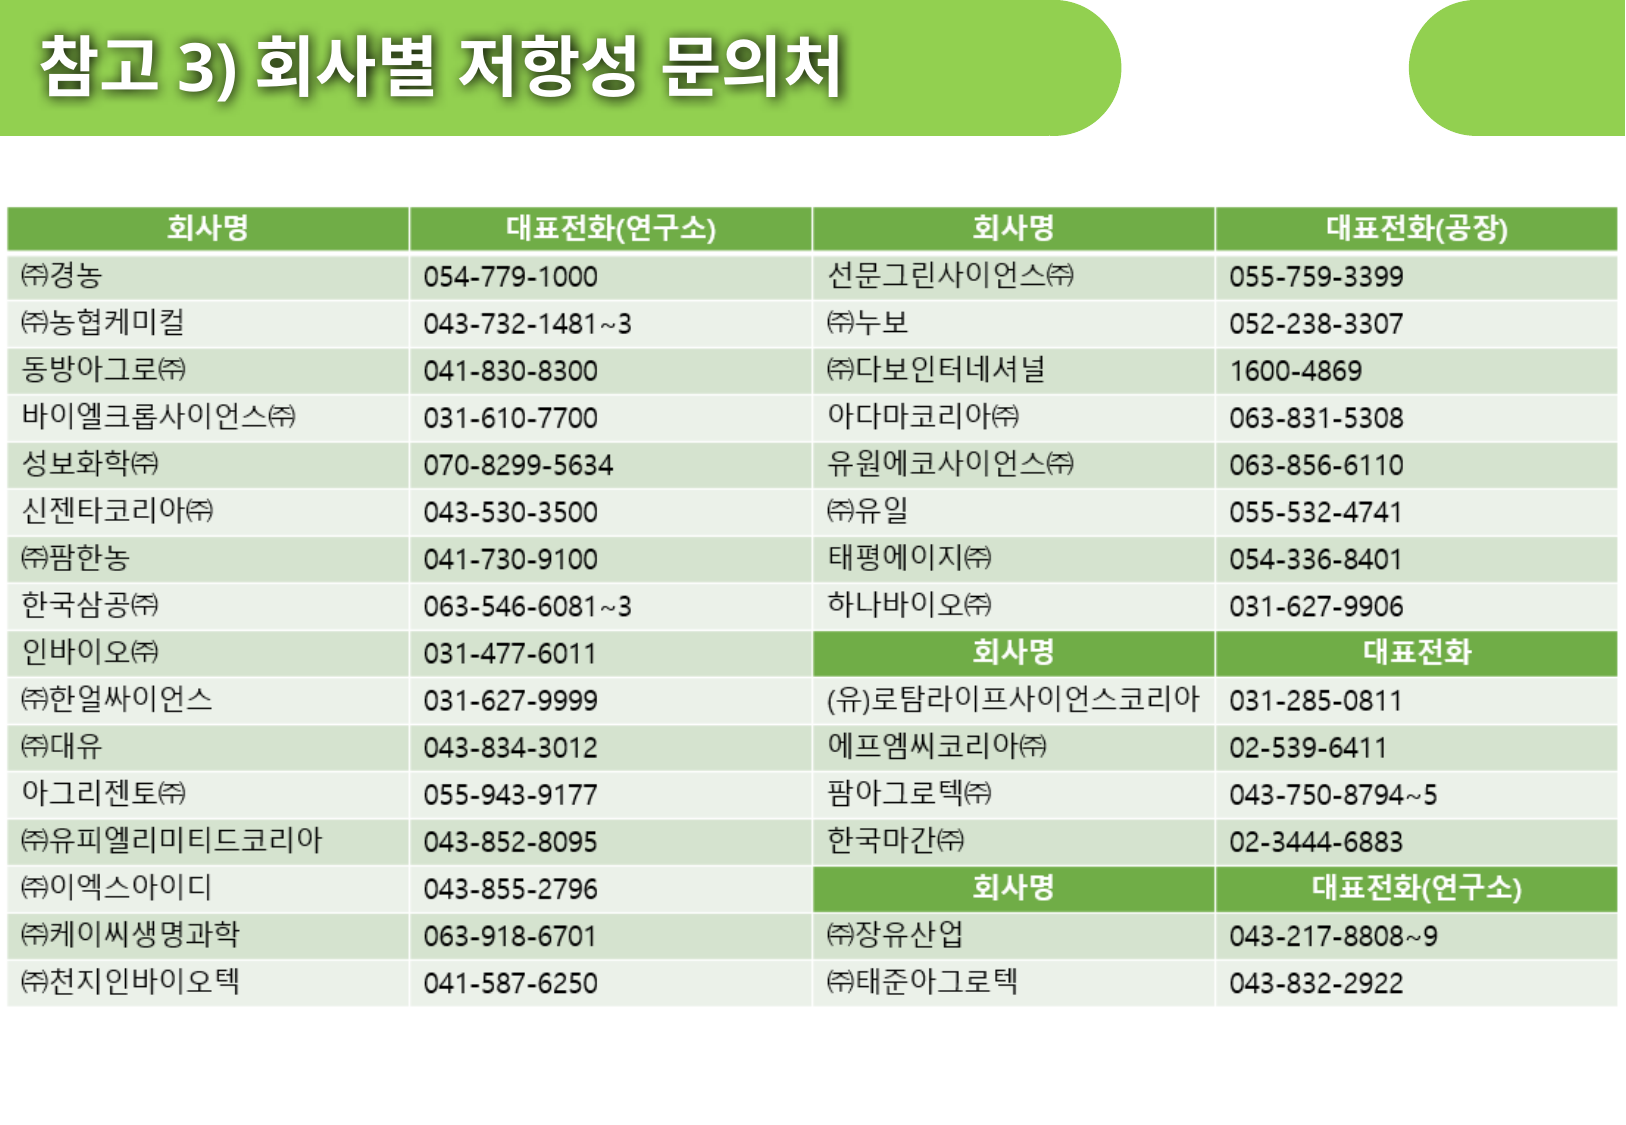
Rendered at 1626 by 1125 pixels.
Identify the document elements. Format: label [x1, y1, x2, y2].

picture [0, 200, 1625, 1017]
text_box [0, 0, 1625, 136]
